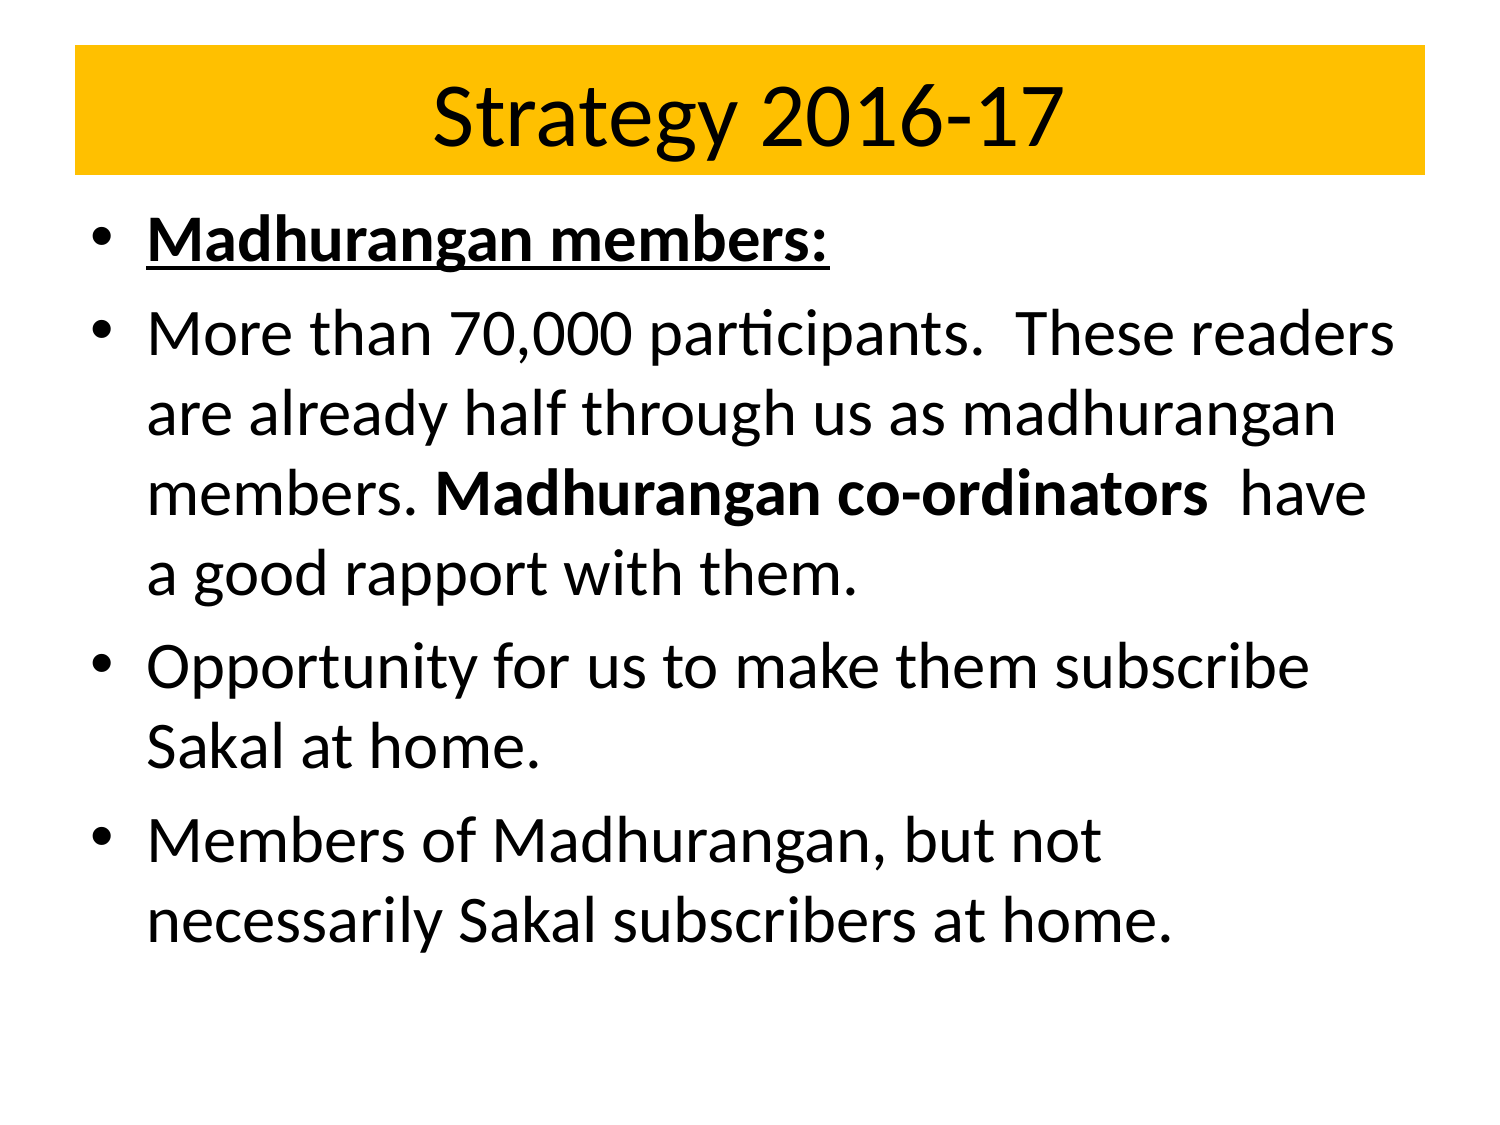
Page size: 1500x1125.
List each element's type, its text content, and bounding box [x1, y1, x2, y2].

list Madhurangan members: More than 70,000 participants. These readers are already half through us as madhurangan members. Madhurangan co-ordinators have a good rapport with them. Opportunity for us to make them subscribe Sakal at home. Members of Madhurangan, but not necessarily Sakal subscribers at home. [75, 187, 1425, 1005]
title Strategy 2016-17 [75, 45, 1425, 175]
